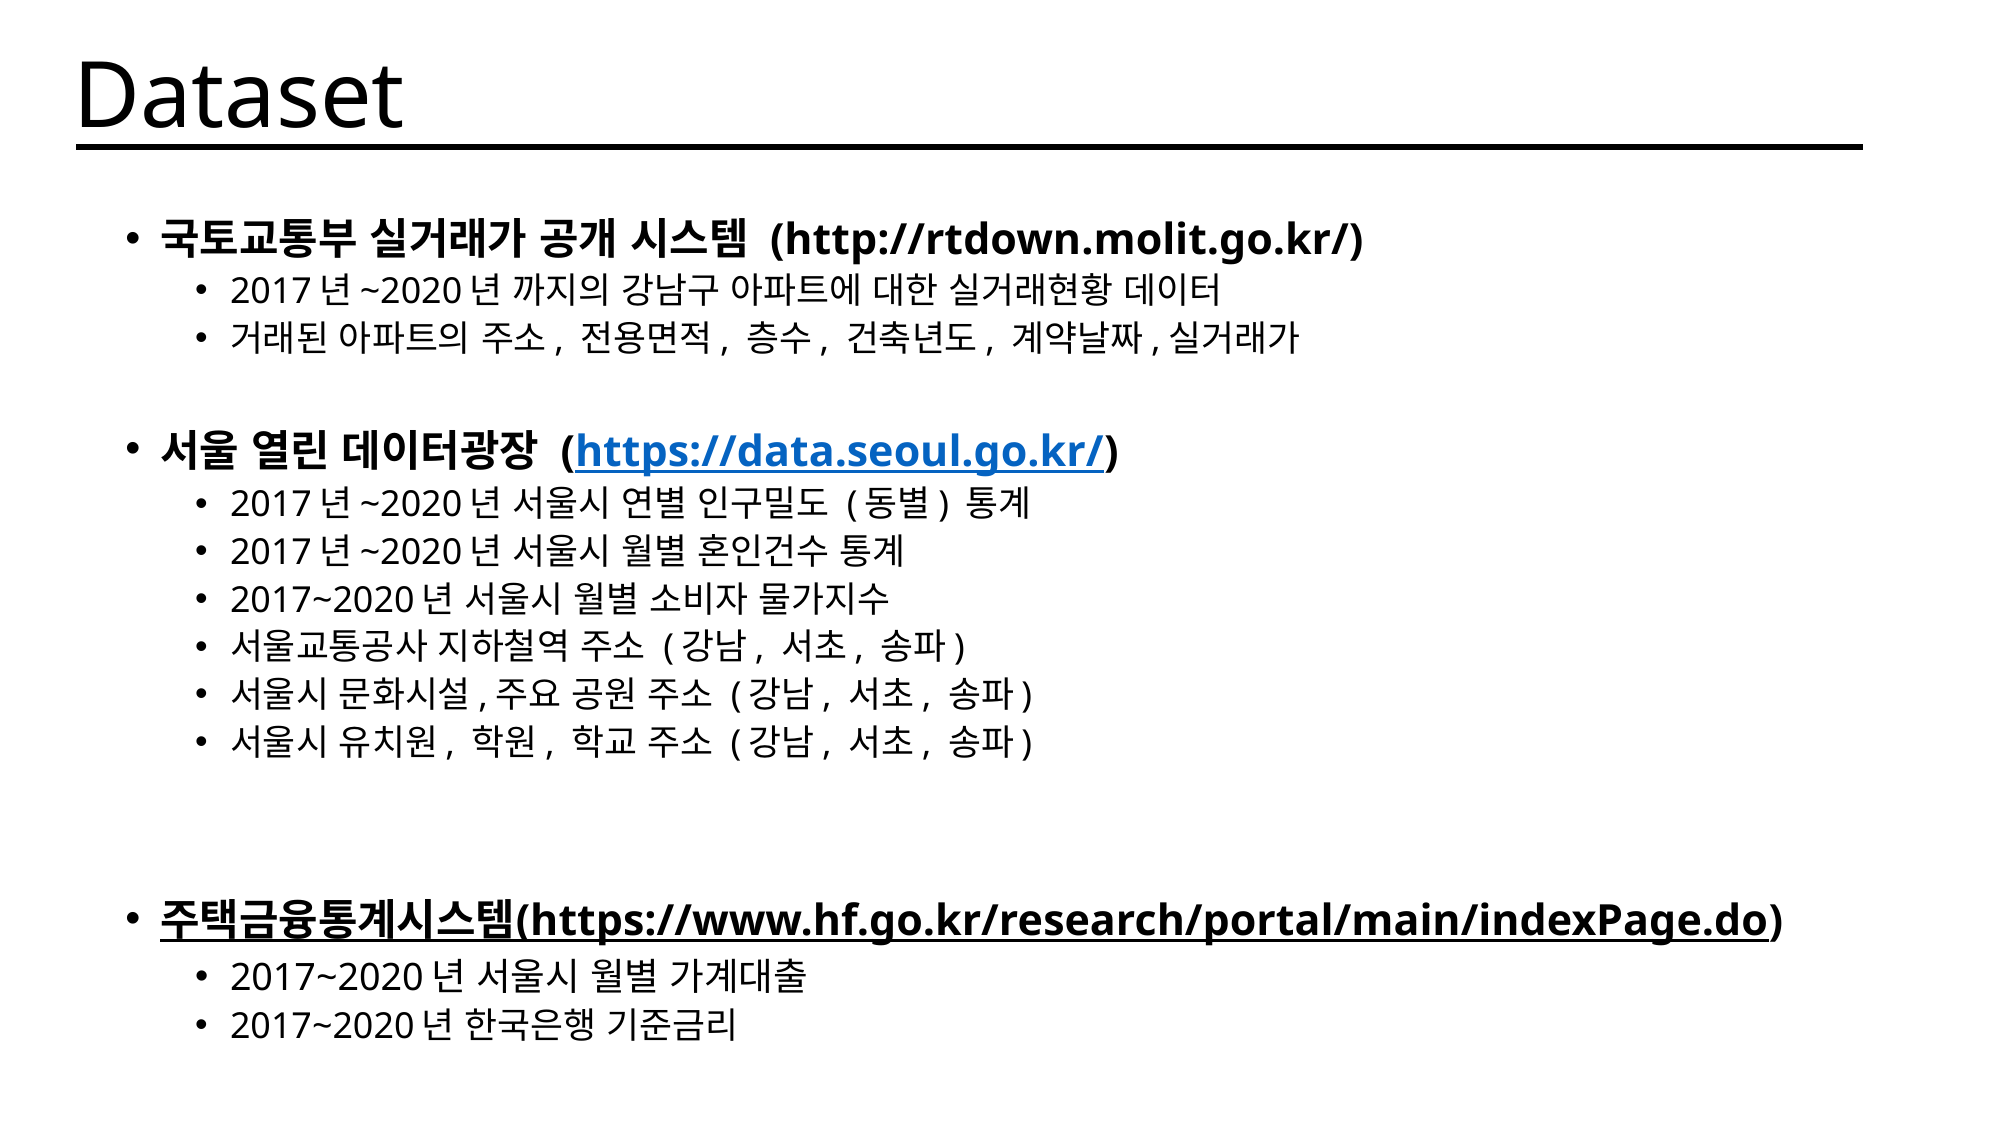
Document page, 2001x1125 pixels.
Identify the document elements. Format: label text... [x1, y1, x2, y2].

text_box Dataset [58, 24, 1784, 172]
list 국토교통부 실거래가 공개 시스템 (http://rtdown.molit.go.kr/) 2017년~2020년 까지의 강남구 아파트에 대한 실거래현황 데이터 거래된 아파트의 주소, 전용면적, 층수, 건축년도, 계약날짜,실거래가 서울 열린 데이터광장 (https://data.seoul.go.kr/) 2017년~2020년 서울시 연별 인구밀도 (동별) 통계 2017년~2020년 서울시 월별 혼인건수 통계 2017~2020년 서울시 월별 소비자 물가지수 서울교통공사 지하철역 주소 (강남, 서초, 송파) 서울시 문화시설,주요 공원 주소 (강남, 서초, 송파) 서울시 유치원, 학원, 학교 주소 (강남, 서초, 송파) 주택금융통계시스템(https://www.hf.go.kr/research/portal/main/indexPage.do) 2017~2020년 서울시 월별 가계대출 2017~2020년 한국은행 기준금리 [110, 209, 1898, 1064]
